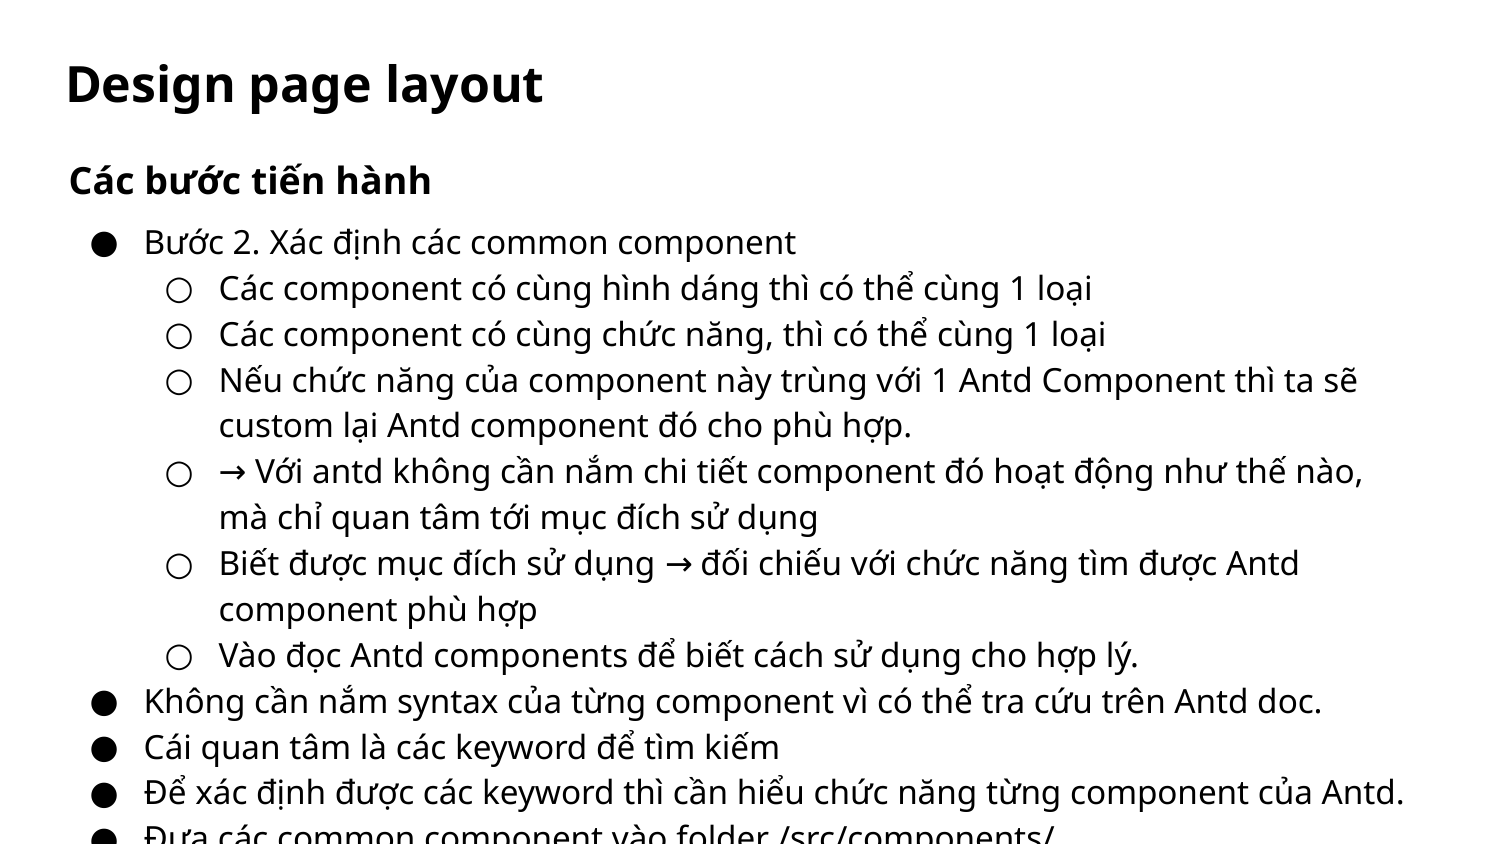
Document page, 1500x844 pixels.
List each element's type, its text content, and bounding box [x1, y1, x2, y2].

list Các bước tiến hành [53, 147, 735, 200]
title Design page layout [53, 31, 1446, 135]
list Bước 2. Xác định các common component Các component có cùng hình dáng thì có thể cùng 1 loại Các component có cùng chức năng, thì có thể cùng 1 loại Nếu chức năng của component này trùng với 1 Antd Component thì ta sẽ custom lại Antd component đó cho phù hợp. → Với antd không cần nắm chi tiết component đó hoạt động như thế nào, mà chỉ quan tâm tới mục đích sử dụng Biết được mục đích sử dụng → đối chiếu với chức năng tìm được Antd component phù hợp Vào đọc Antd components để biết cách sử dụng cho hợp lý. Không cần nắm syntax của từng component vì có thể tra cứu trên Antd doc. Cái quan tâm là các keyword để tìm kiếm Để xác định được các keyword thì cần hiểu chức năng từng component của Antd. Đưa các common component vào folder /src/components/ [53, 200, 1432, 804]
